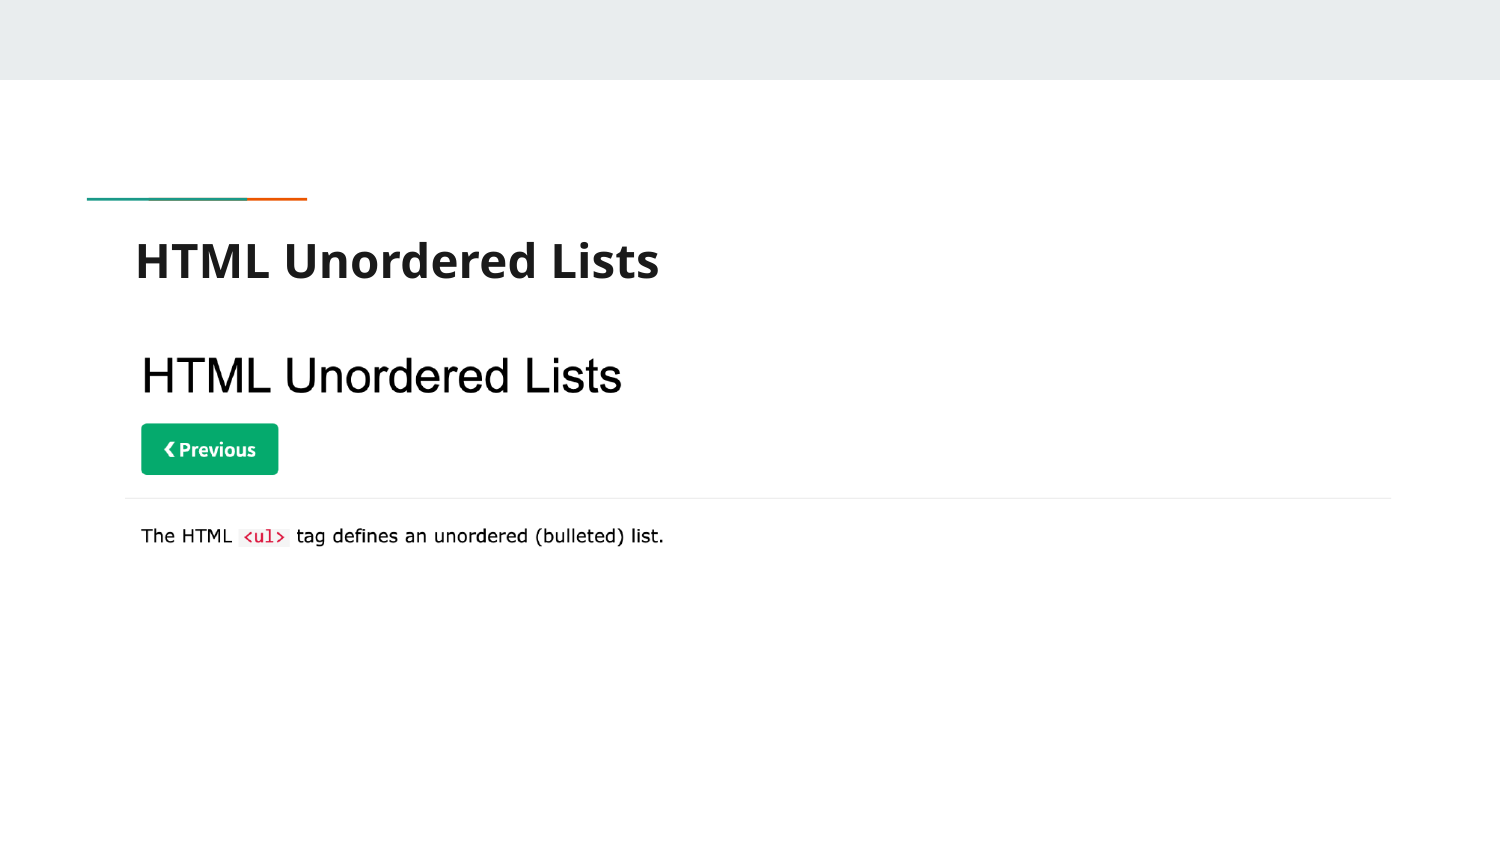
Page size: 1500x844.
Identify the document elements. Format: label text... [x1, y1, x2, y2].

picture [124, 328, 1392, 571]
title HTML Unordered Lists [119, 216, 1381, 305]
